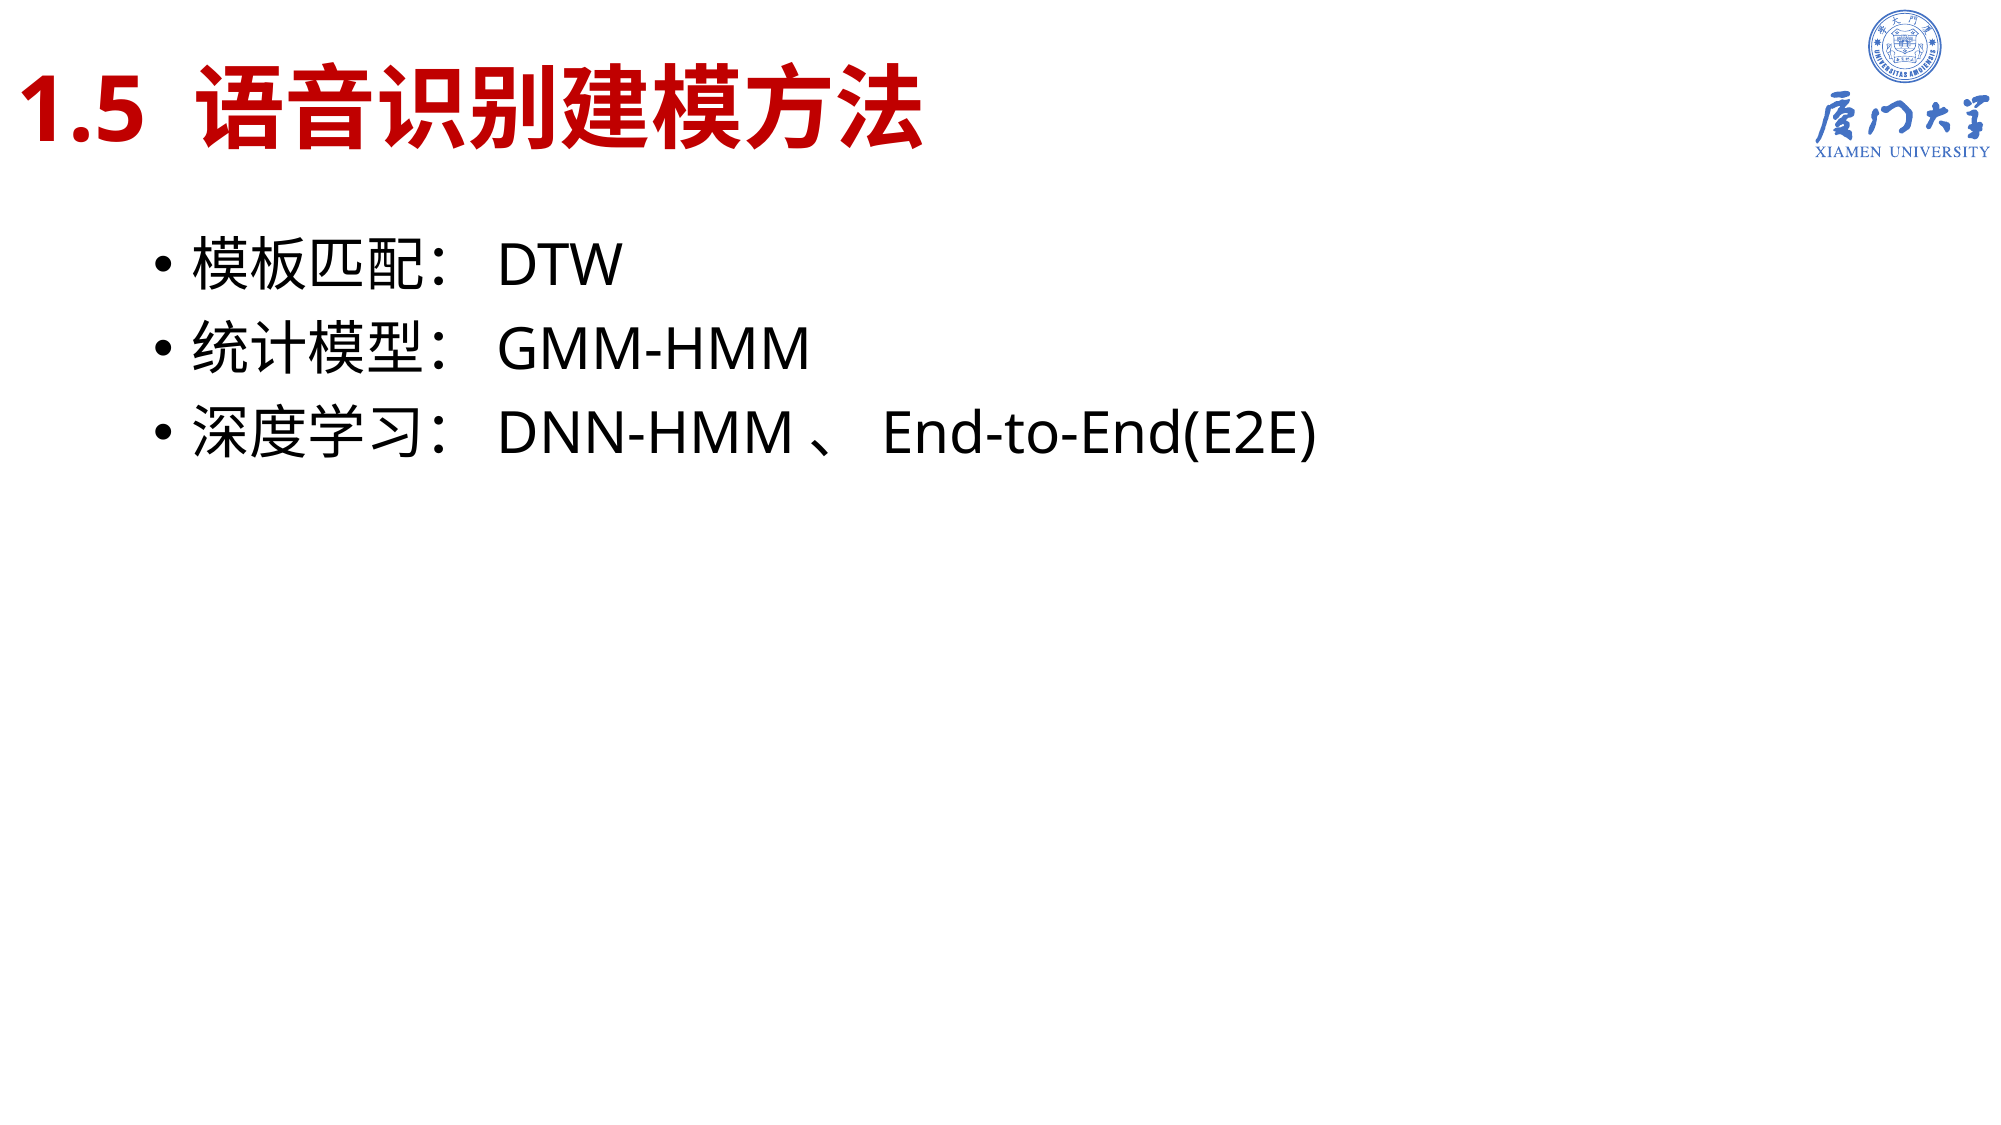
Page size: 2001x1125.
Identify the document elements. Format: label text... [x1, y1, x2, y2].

title 1.5 语音识别建模方法 [1, 3, 1727, 221]
list 模板匹配：DTW 统计模型：GMM-HMM 深度学习：DNN-HMM、End-to-End(E2E) [138, 227, 1864, 942]
